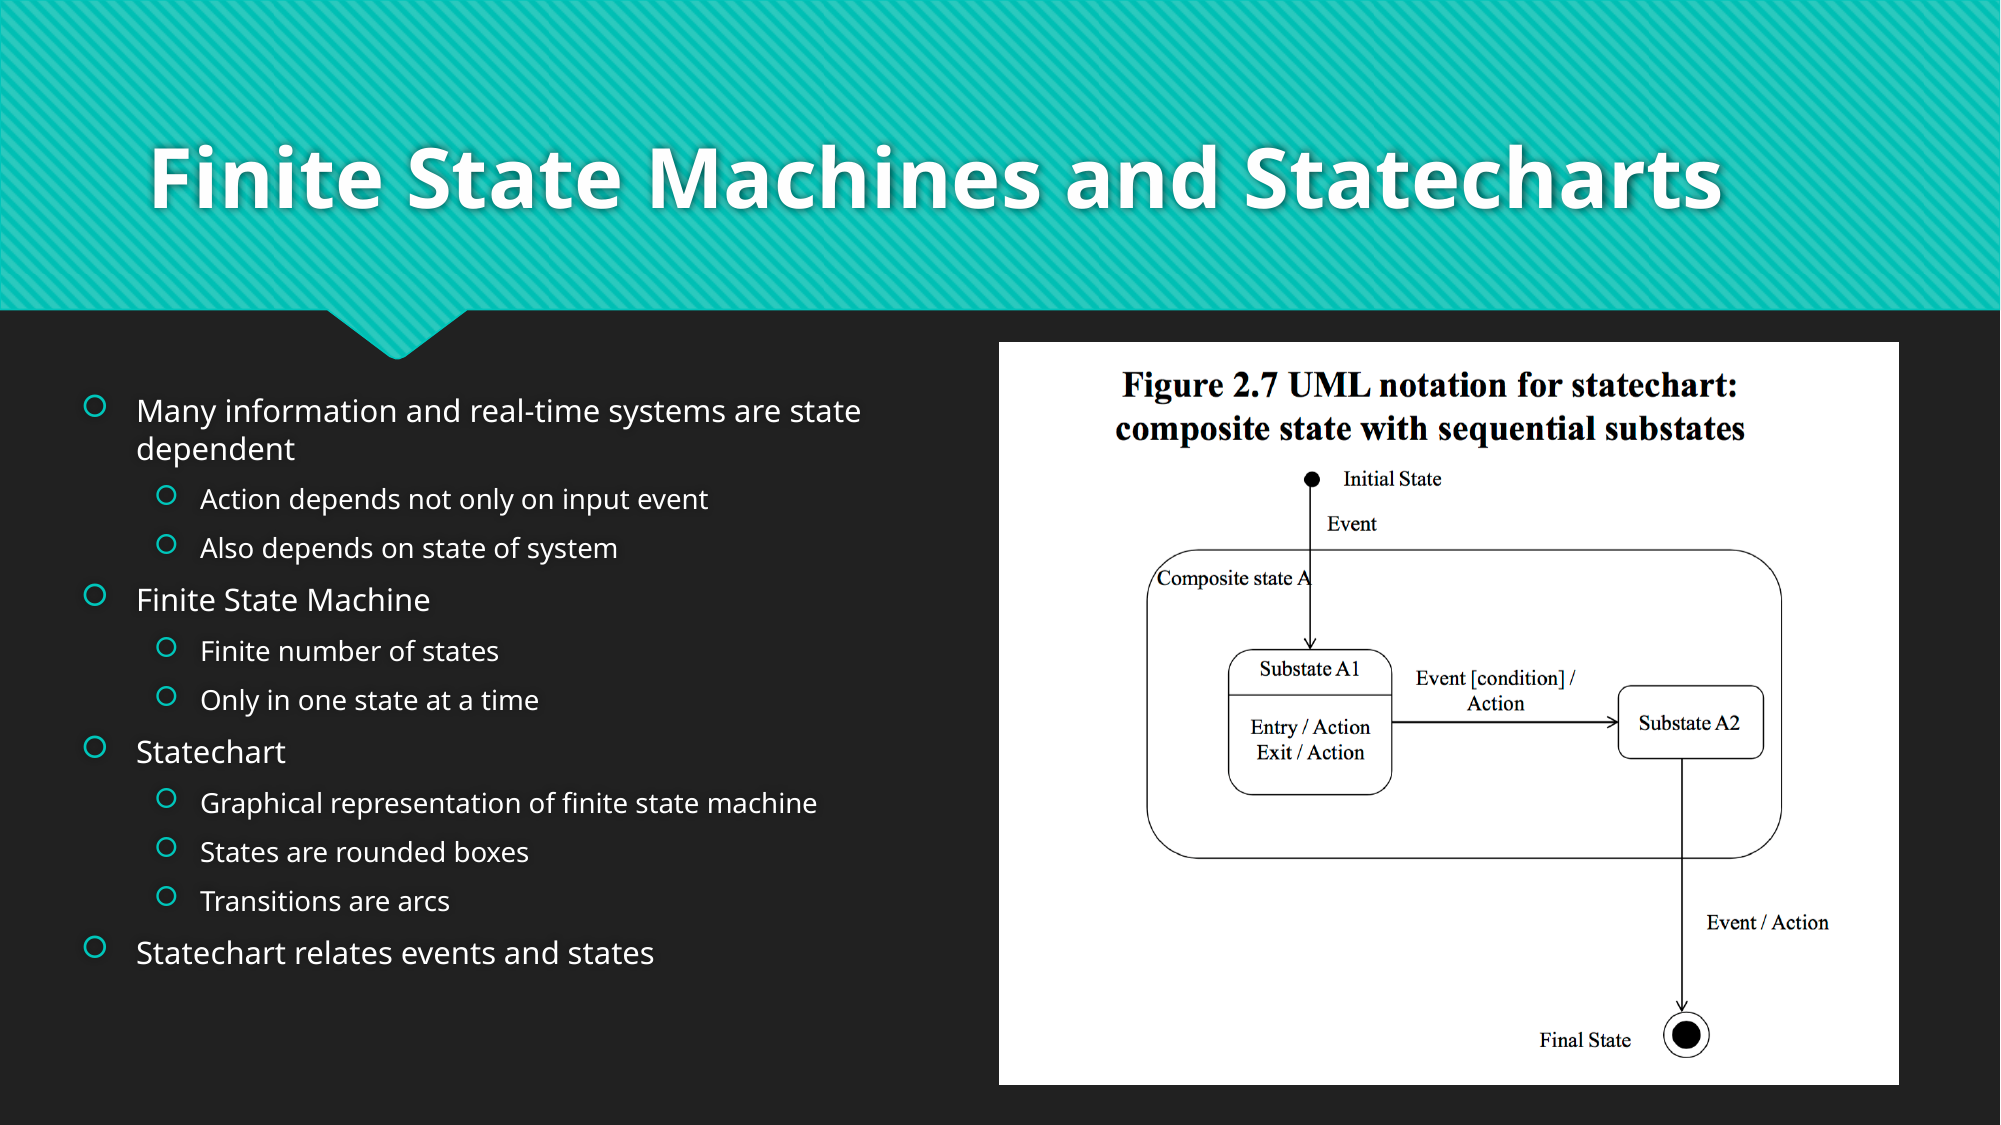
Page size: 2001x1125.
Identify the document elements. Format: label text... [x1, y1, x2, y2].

title Finite State Machines and Statecharts [132, 73, 1868, 233]
picture [999, 342, 1899, 1085]
list Many information and real-time systems are state dependent Action depends not only on input event Also depends on state of system Finite State Machine Finite number of states Only in one state at a time Statechart Graphical representation of finite state machine States are rounded boxes Transitions are arcs Statechart relates events and states [66, 382, 999, 980]
